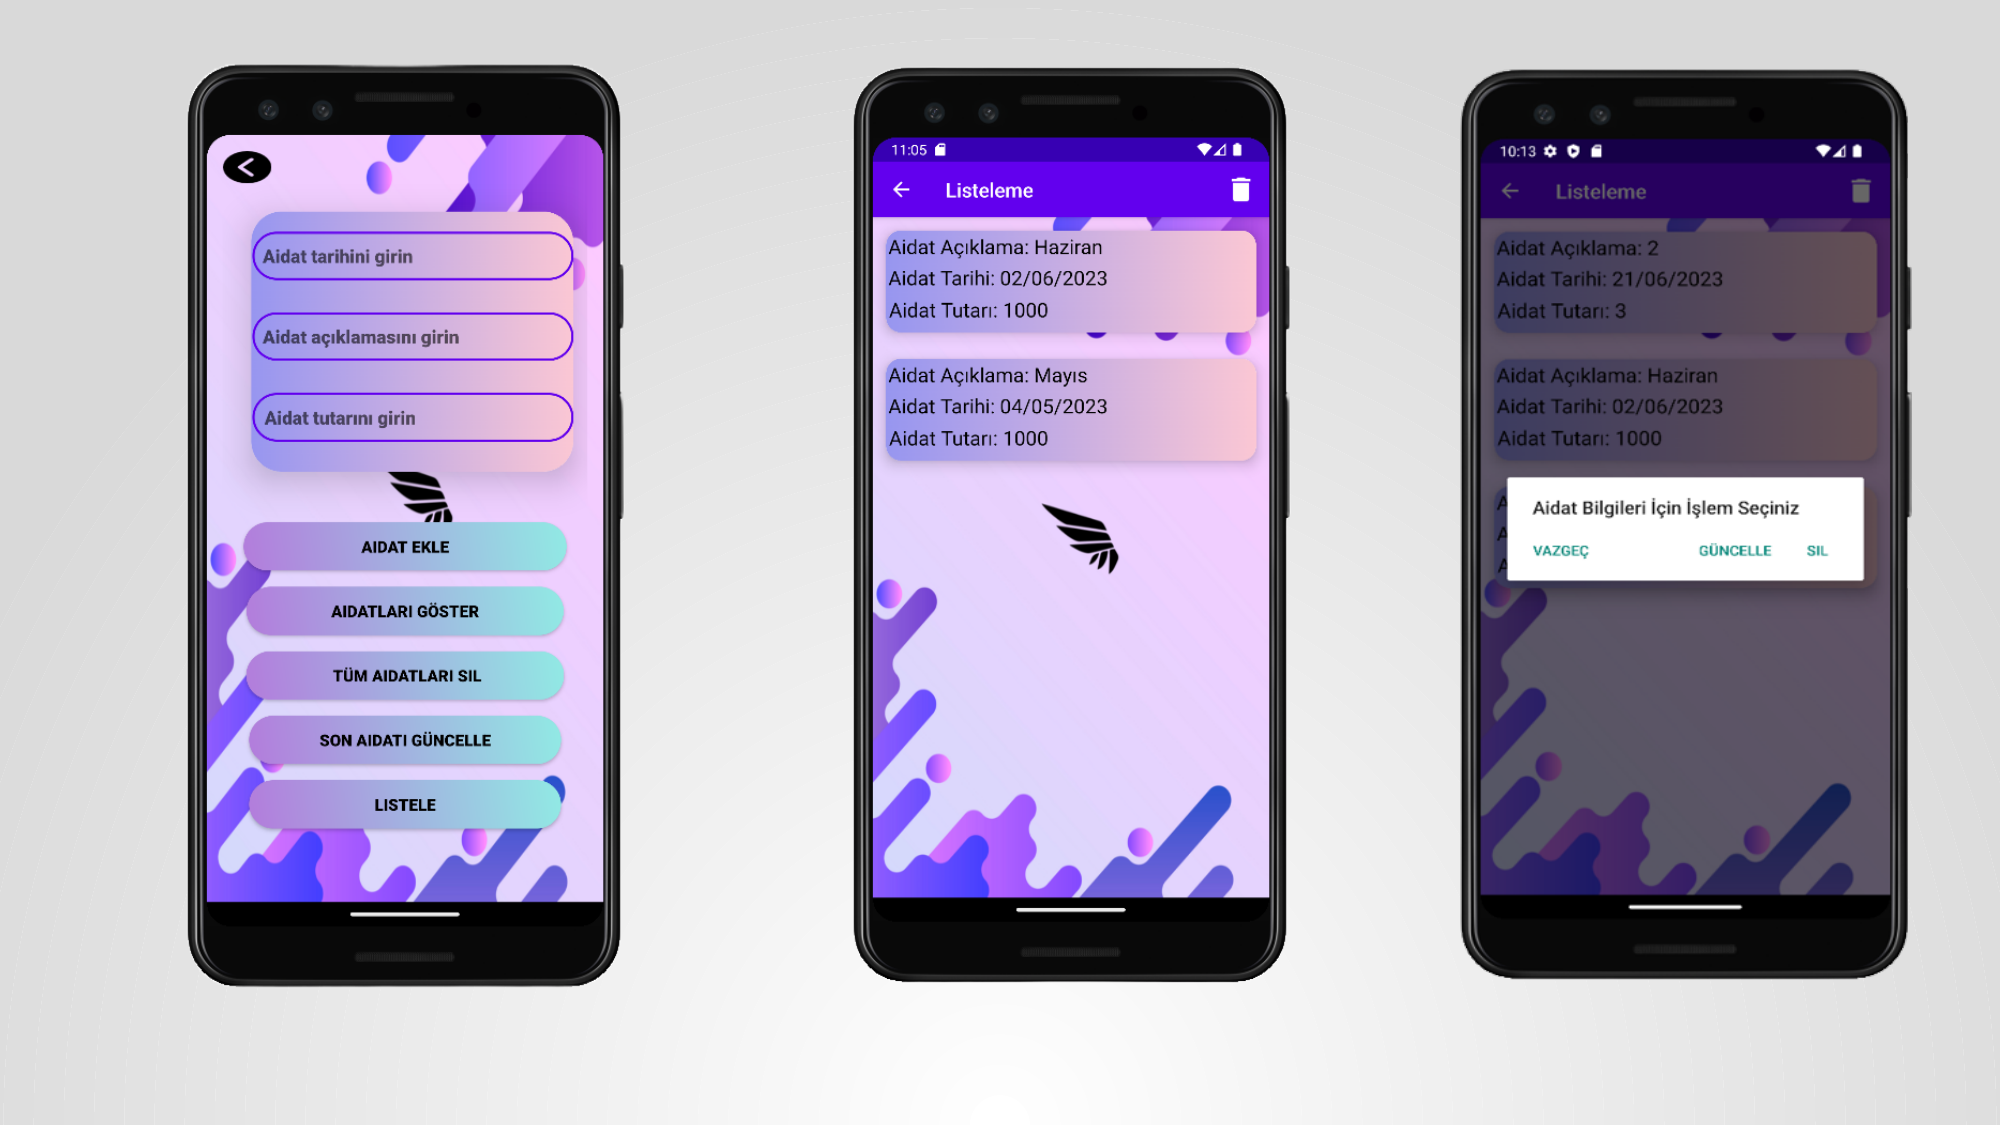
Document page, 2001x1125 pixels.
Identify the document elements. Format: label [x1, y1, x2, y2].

picture [844, 57, 1294, 996]
picture [1450, 57, 1916, 996]
picture [178, 58, 628, 997]
